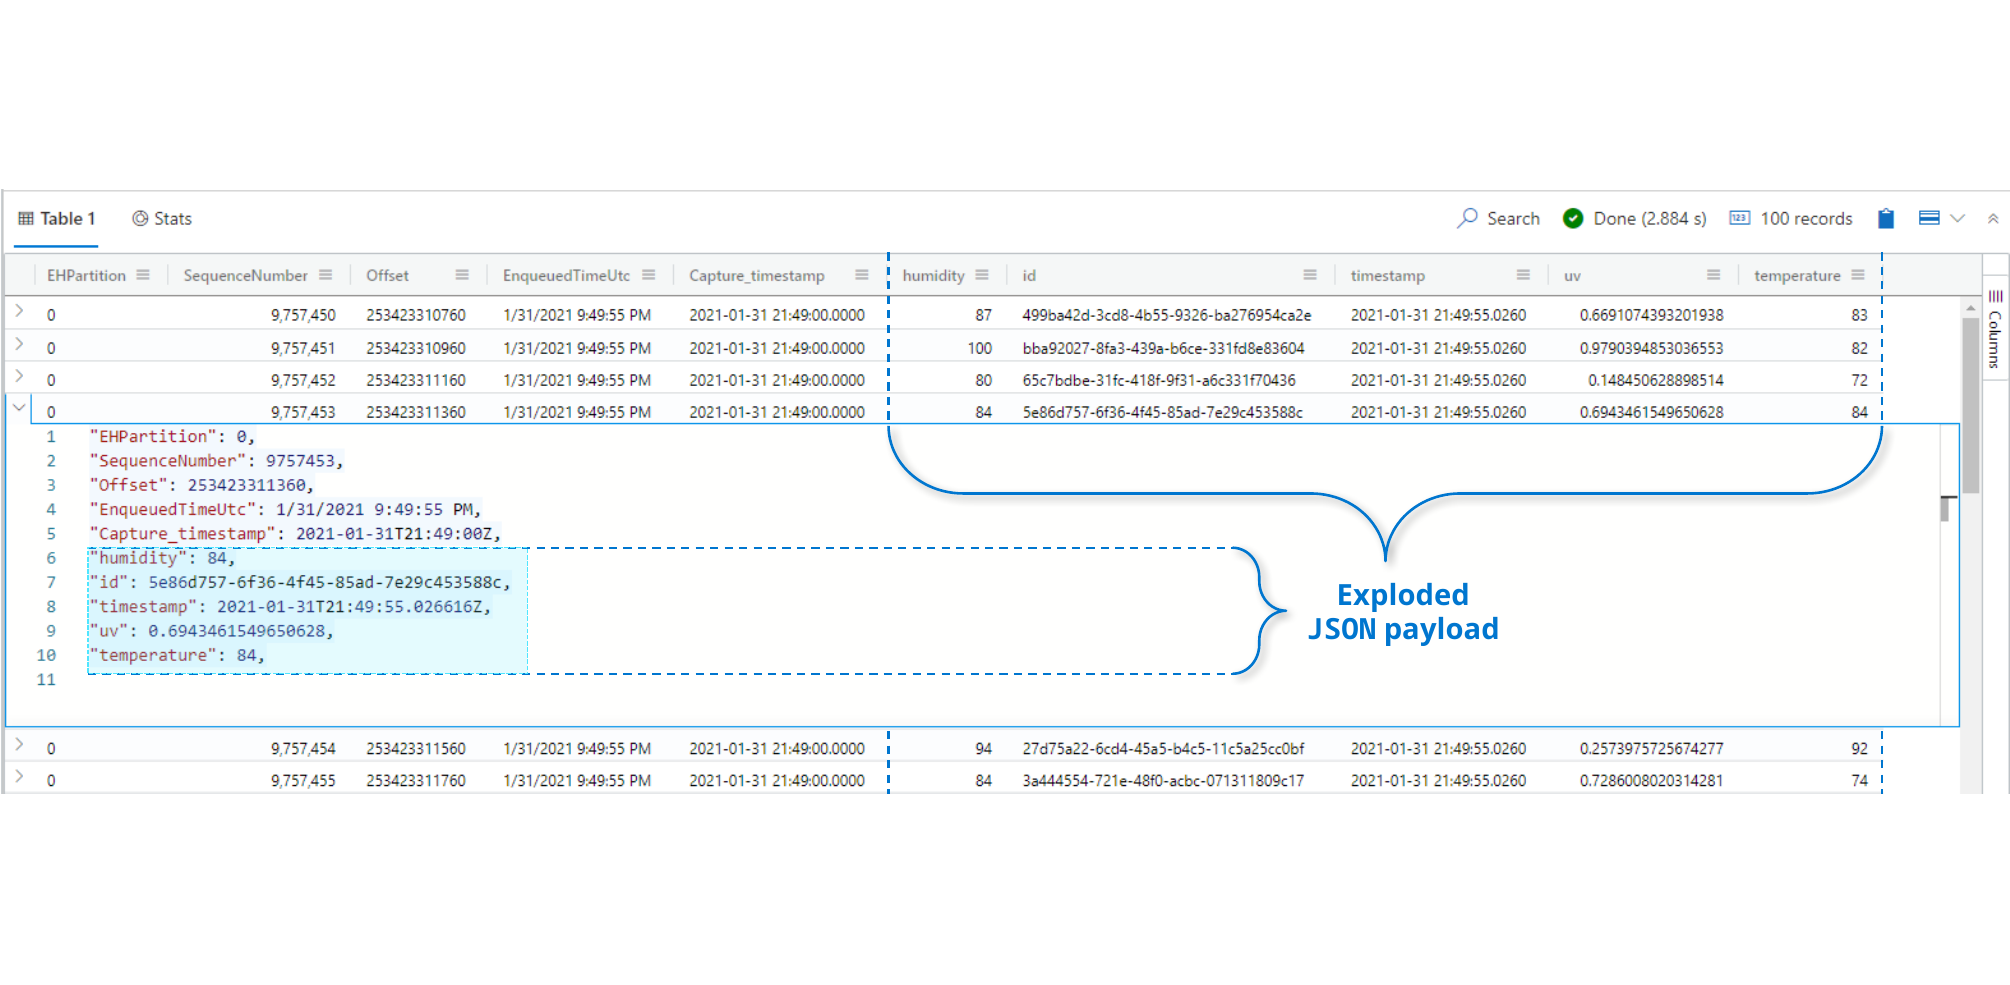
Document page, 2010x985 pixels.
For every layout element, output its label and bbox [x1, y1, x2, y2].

picture [0, 189, 2010, 795]
